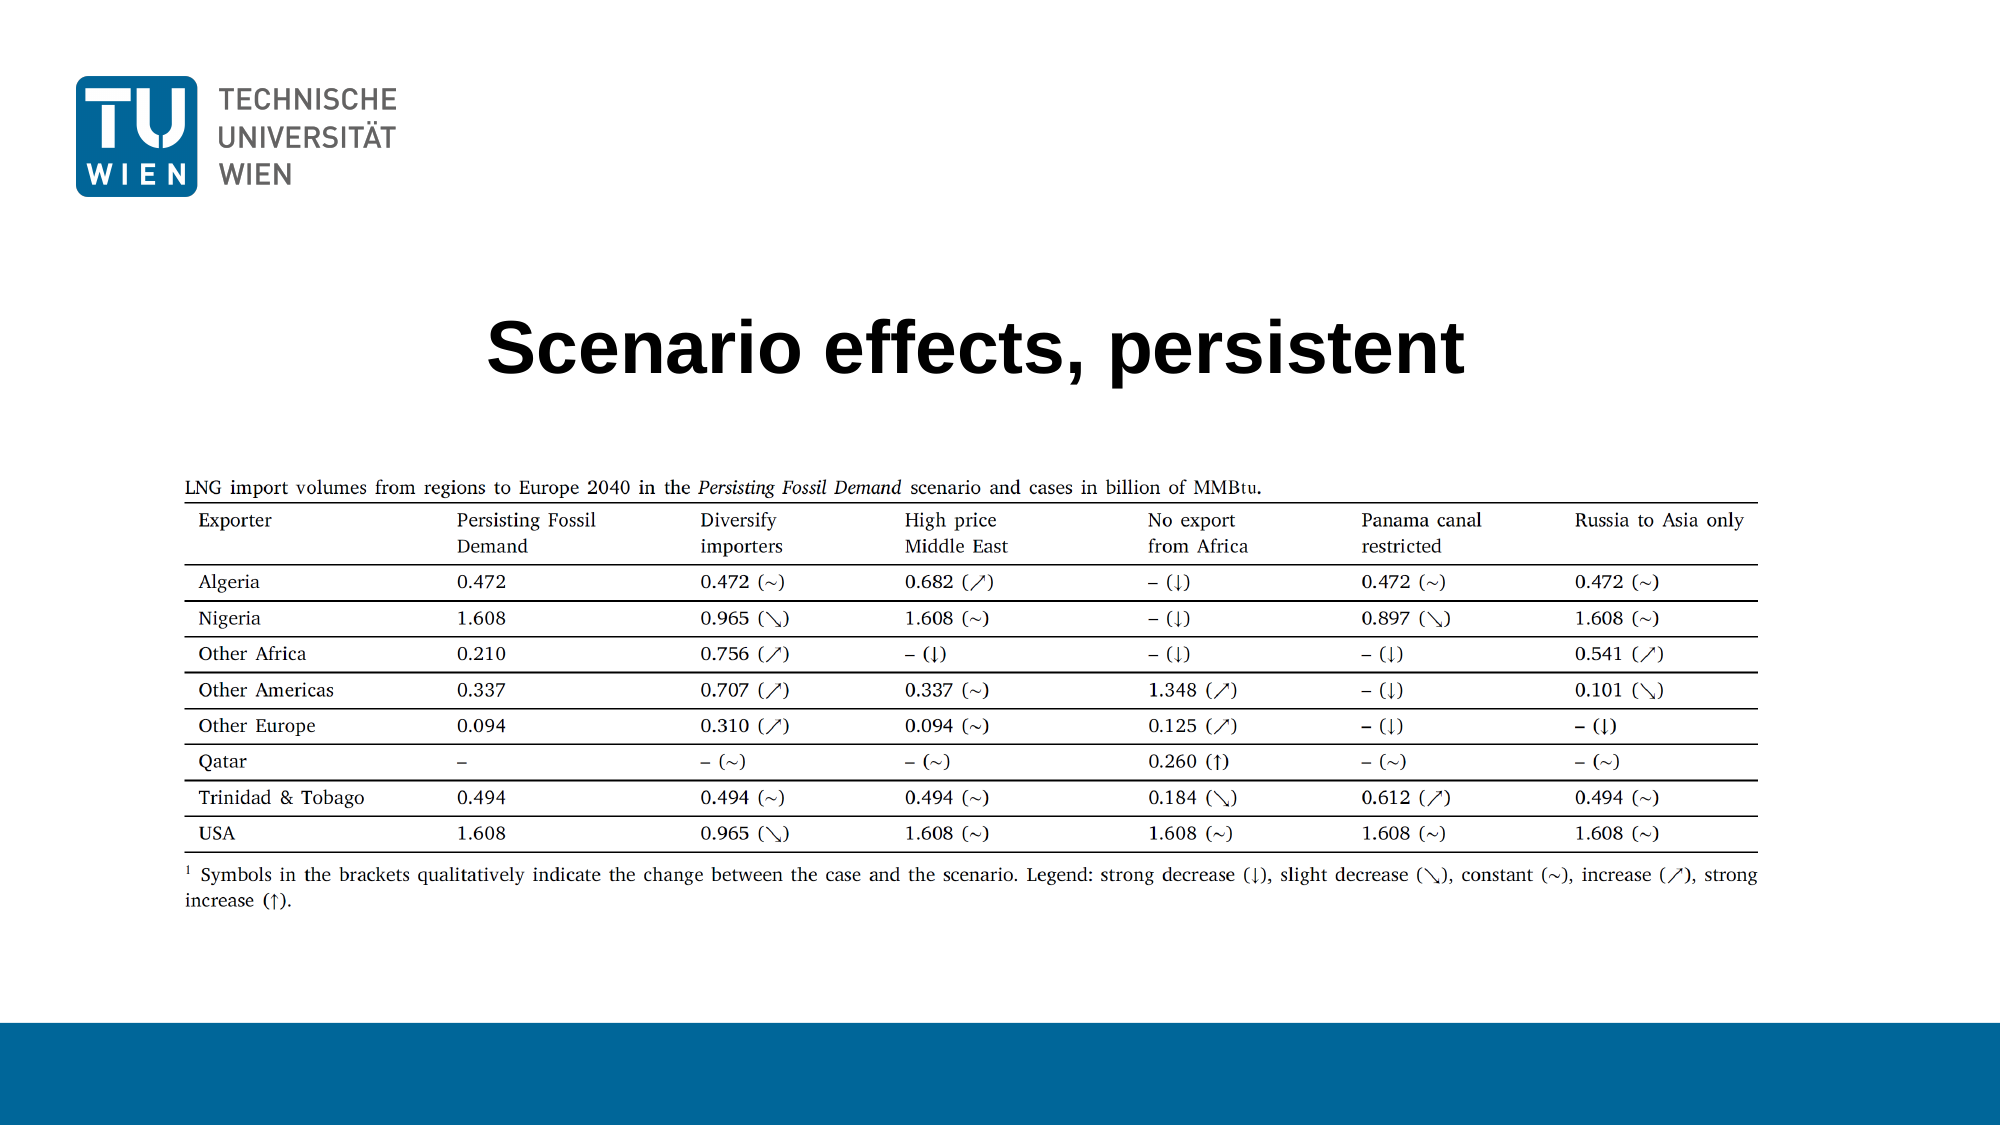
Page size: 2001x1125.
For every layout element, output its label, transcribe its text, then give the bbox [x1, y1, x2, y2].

picture [76, 76, 83, 83]
picture [86, 89, 130, 101]
picture [137, 89, 158, 147]
picture [169, 164, 184, 184]
title Scenario effects, persistent [214, 202, 1739, 391]
picture [163, 89, 184, 147]
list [181, 470, 1772, 920]
picture [142, 164, 155, 184]
picture [88, 164, 112, 184]
picture [102, 105, 114, 147]
picture [191, 76, 396, 197]
